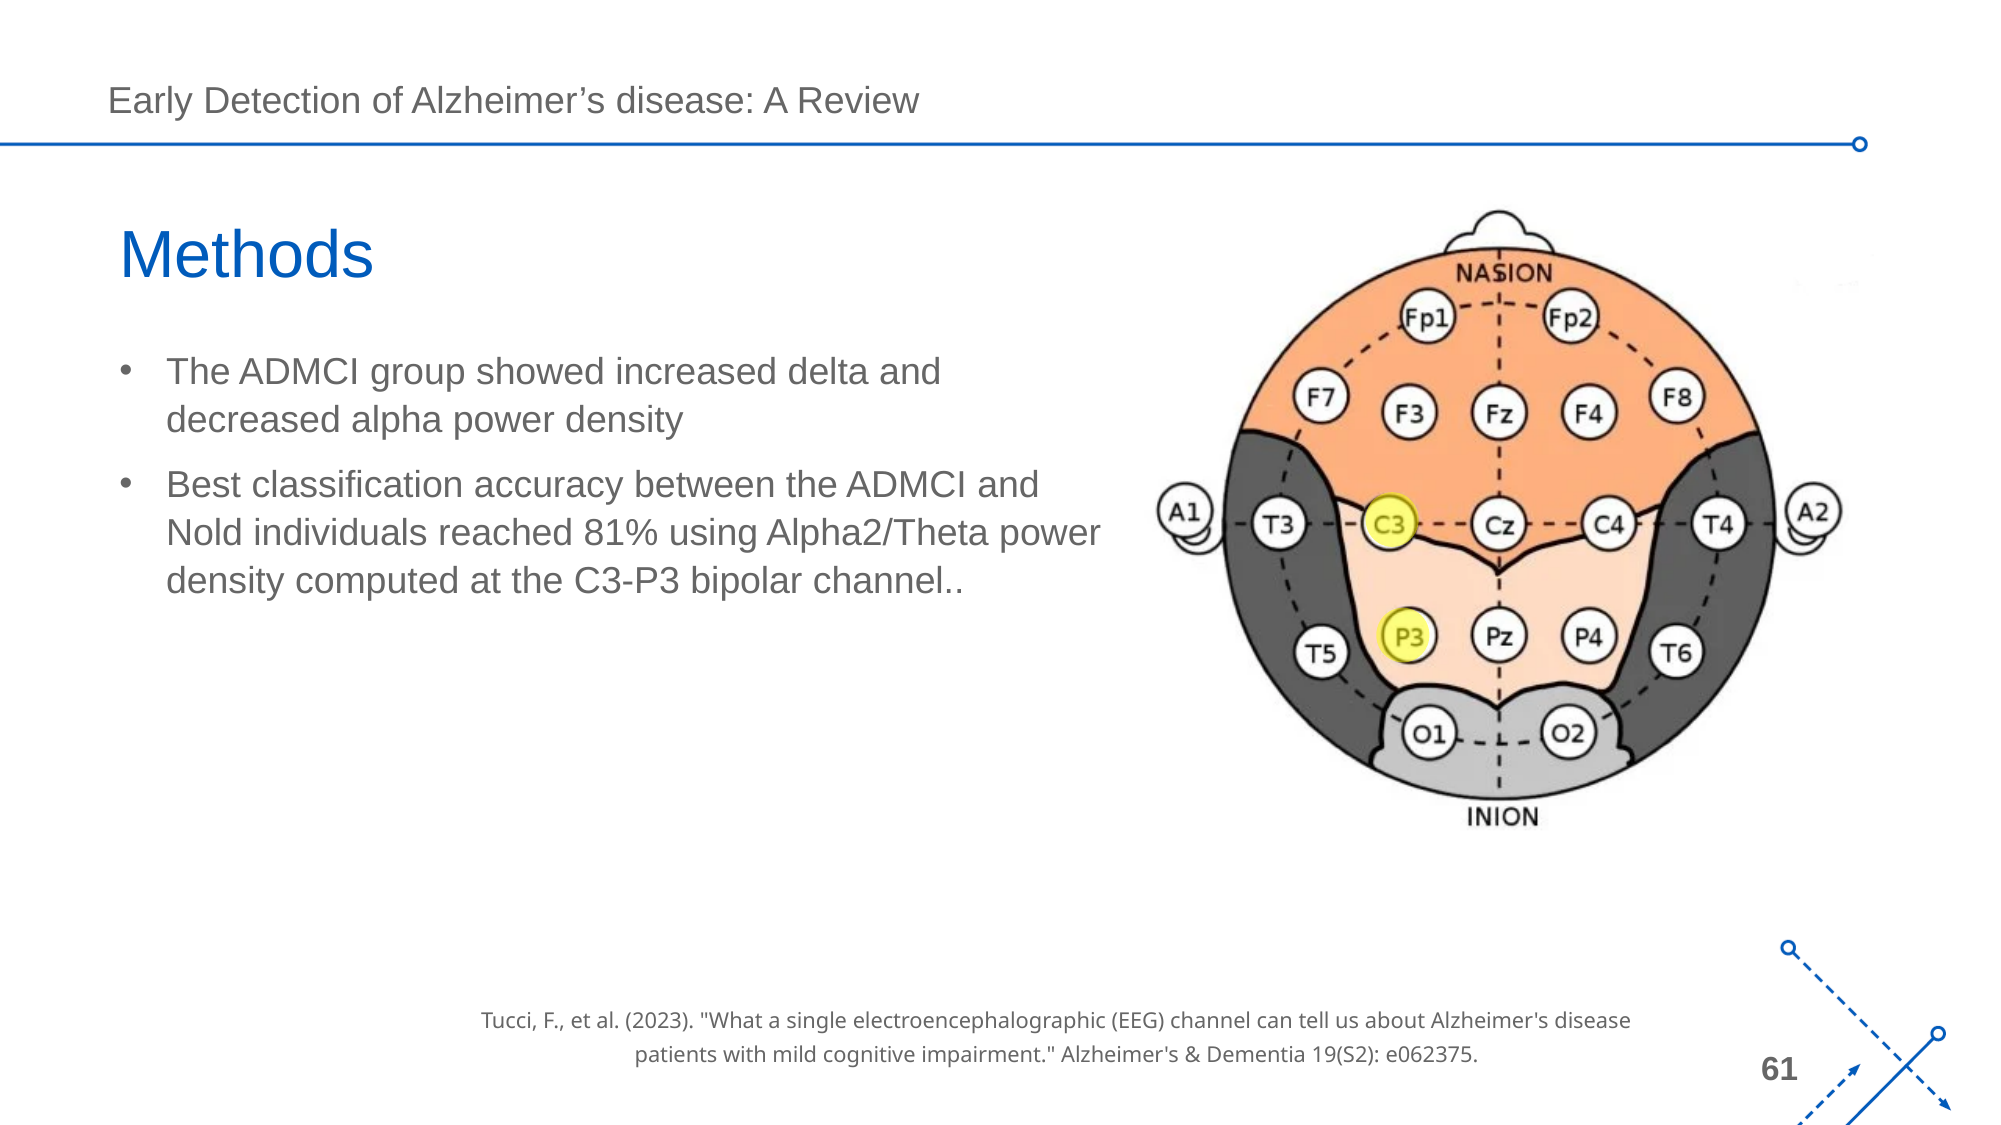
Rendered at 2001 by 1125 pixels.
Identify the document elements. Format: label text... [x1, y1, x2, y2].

title Methods [104, 211, 1130, 299]
text_box The ADMCI group showed increased delta and decreased alpha power density Best classification accuracy between the ADMCI and Nold individuals reached 81% using Alpha2/Theta power density computed at the C3-P3 bipolar channel.. [104, 336, 1128, 609]
picture [0, 0, 2001, 1125]
text_box Tucci, F., et al. (2023). "What a single electroencephalographic (EEG) channel can tell us about Alzheimer's disease patients with mild cognitive impairment." Alzheimer's & Dementia 19(S2): e062375. [449, 991, 1665, 1083]
